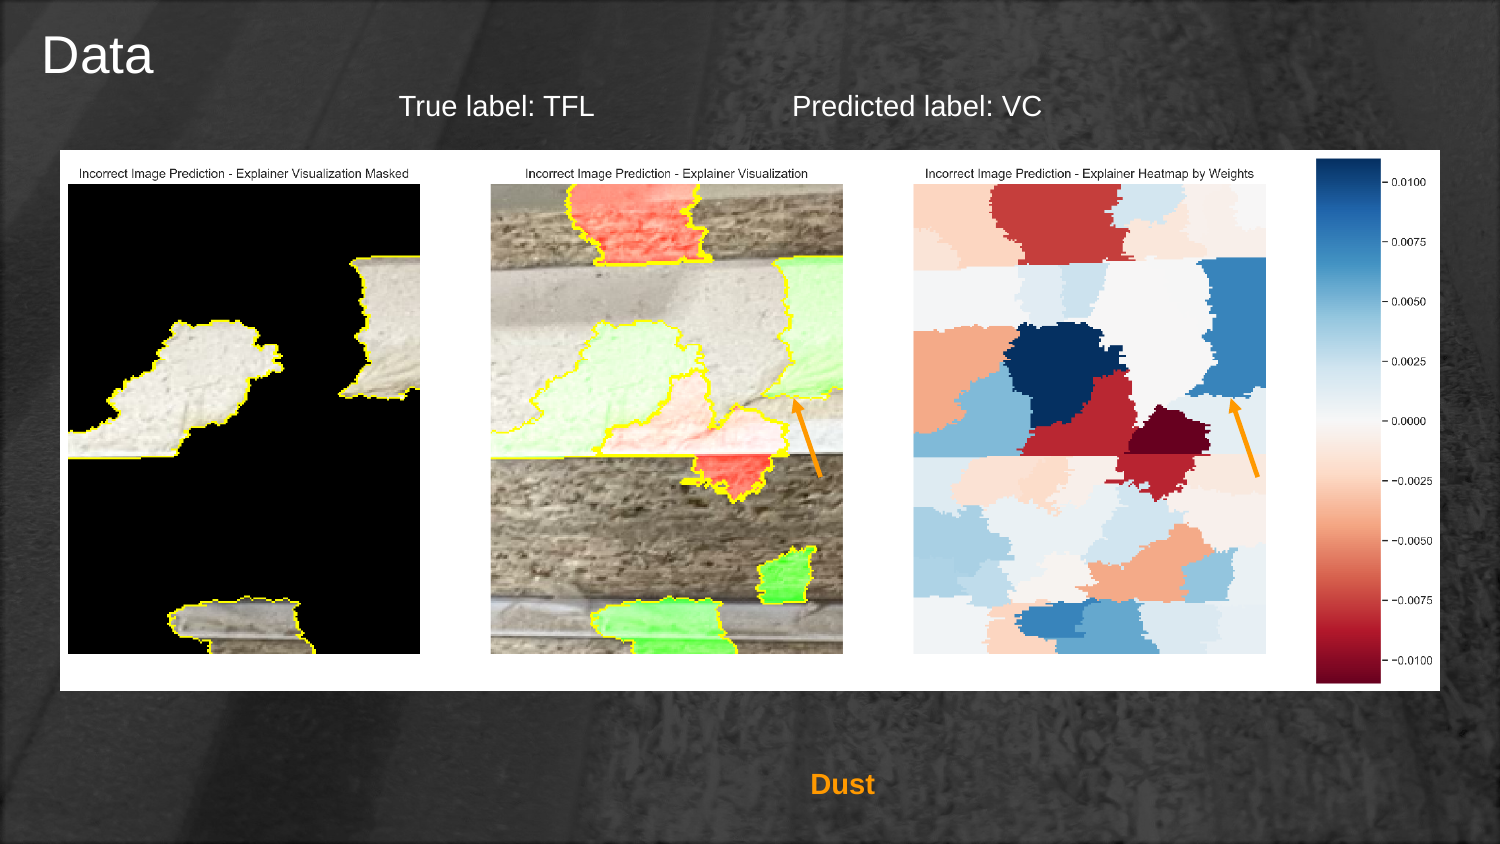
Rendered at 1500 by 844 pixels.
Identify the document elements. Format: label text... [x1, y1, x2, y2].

text_box Dust [795, 750, 1444, 816]
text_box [793, 397, 821, 478]
text_box Predicted label: VC [776, 72, 1117, 138]
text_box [1230, 397, 1258, 478]
picture [0, 0, 1500, 844]
title Data [26, 5, 1425, 100]
text_box True label: TFL [383, 72, 617, 138]
